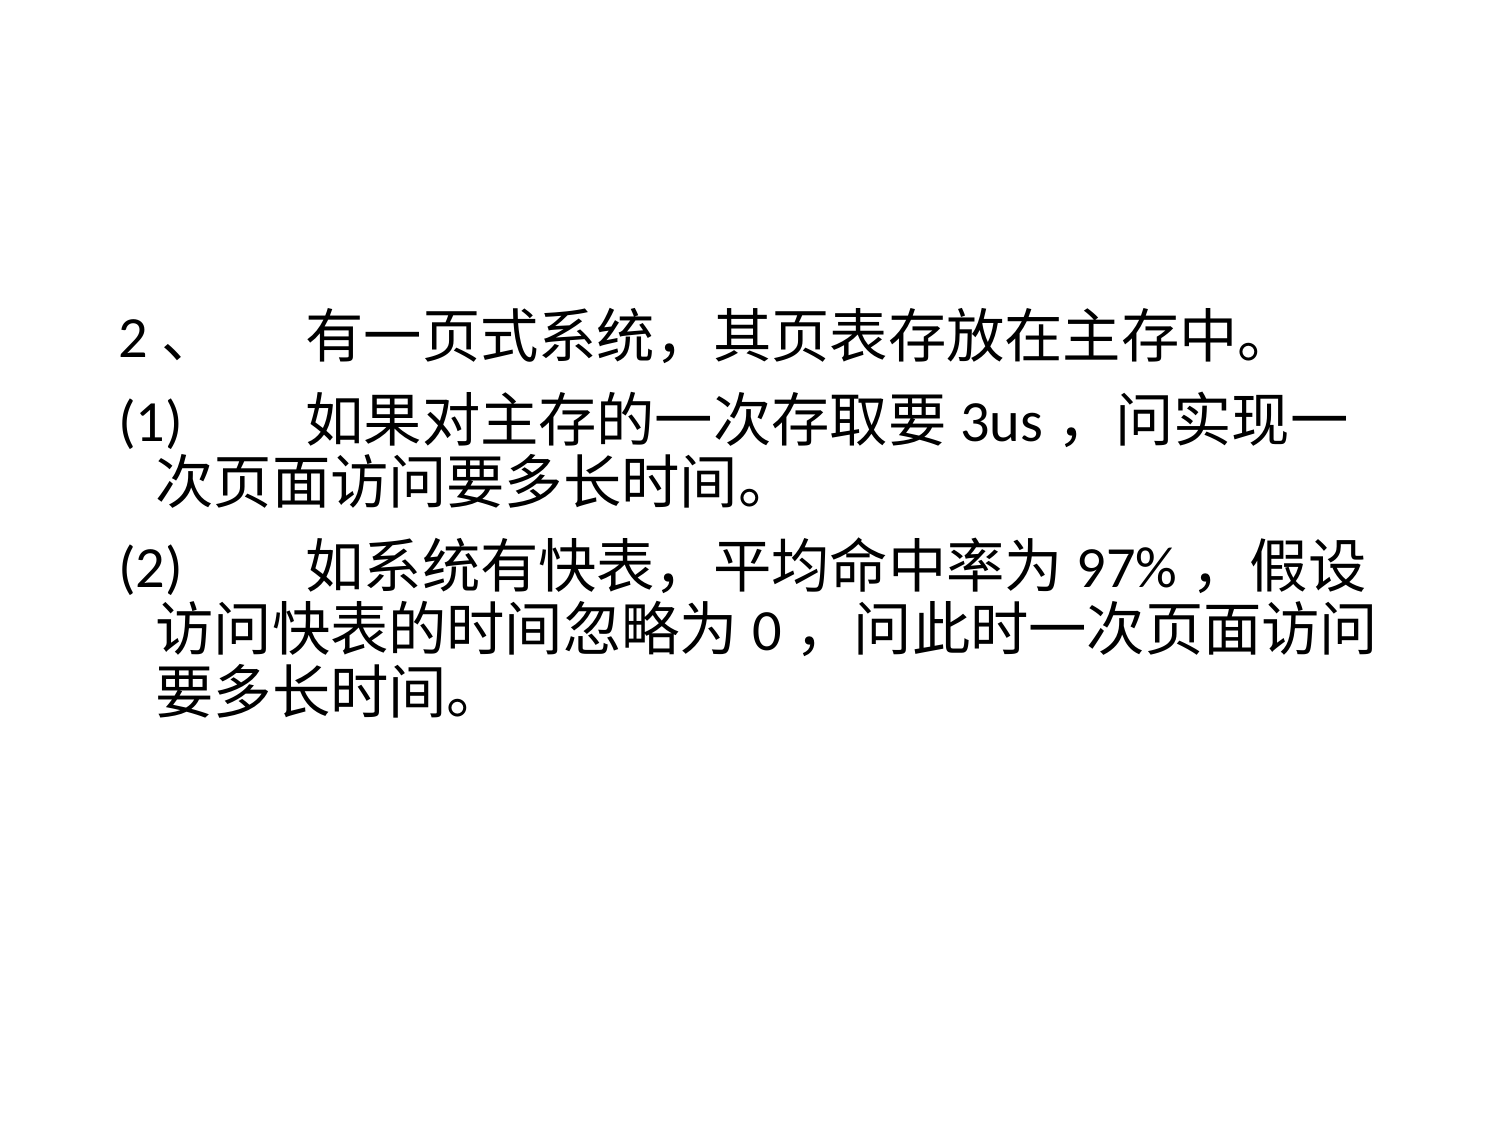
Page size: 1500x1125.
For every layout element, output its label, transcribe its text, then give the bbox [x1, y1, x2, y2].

list 2、 有一页式系统，其页表存放在主存中。 (1) 如果对主存的一次存取要3us，问实现一次页面访问要多长时间。 (2) 如系统有快表，平均命中率为97%，假设访问快表的时间忽略为0，问此时一次页面访问要多长时间。 [103, 299, 1397, 1014]
